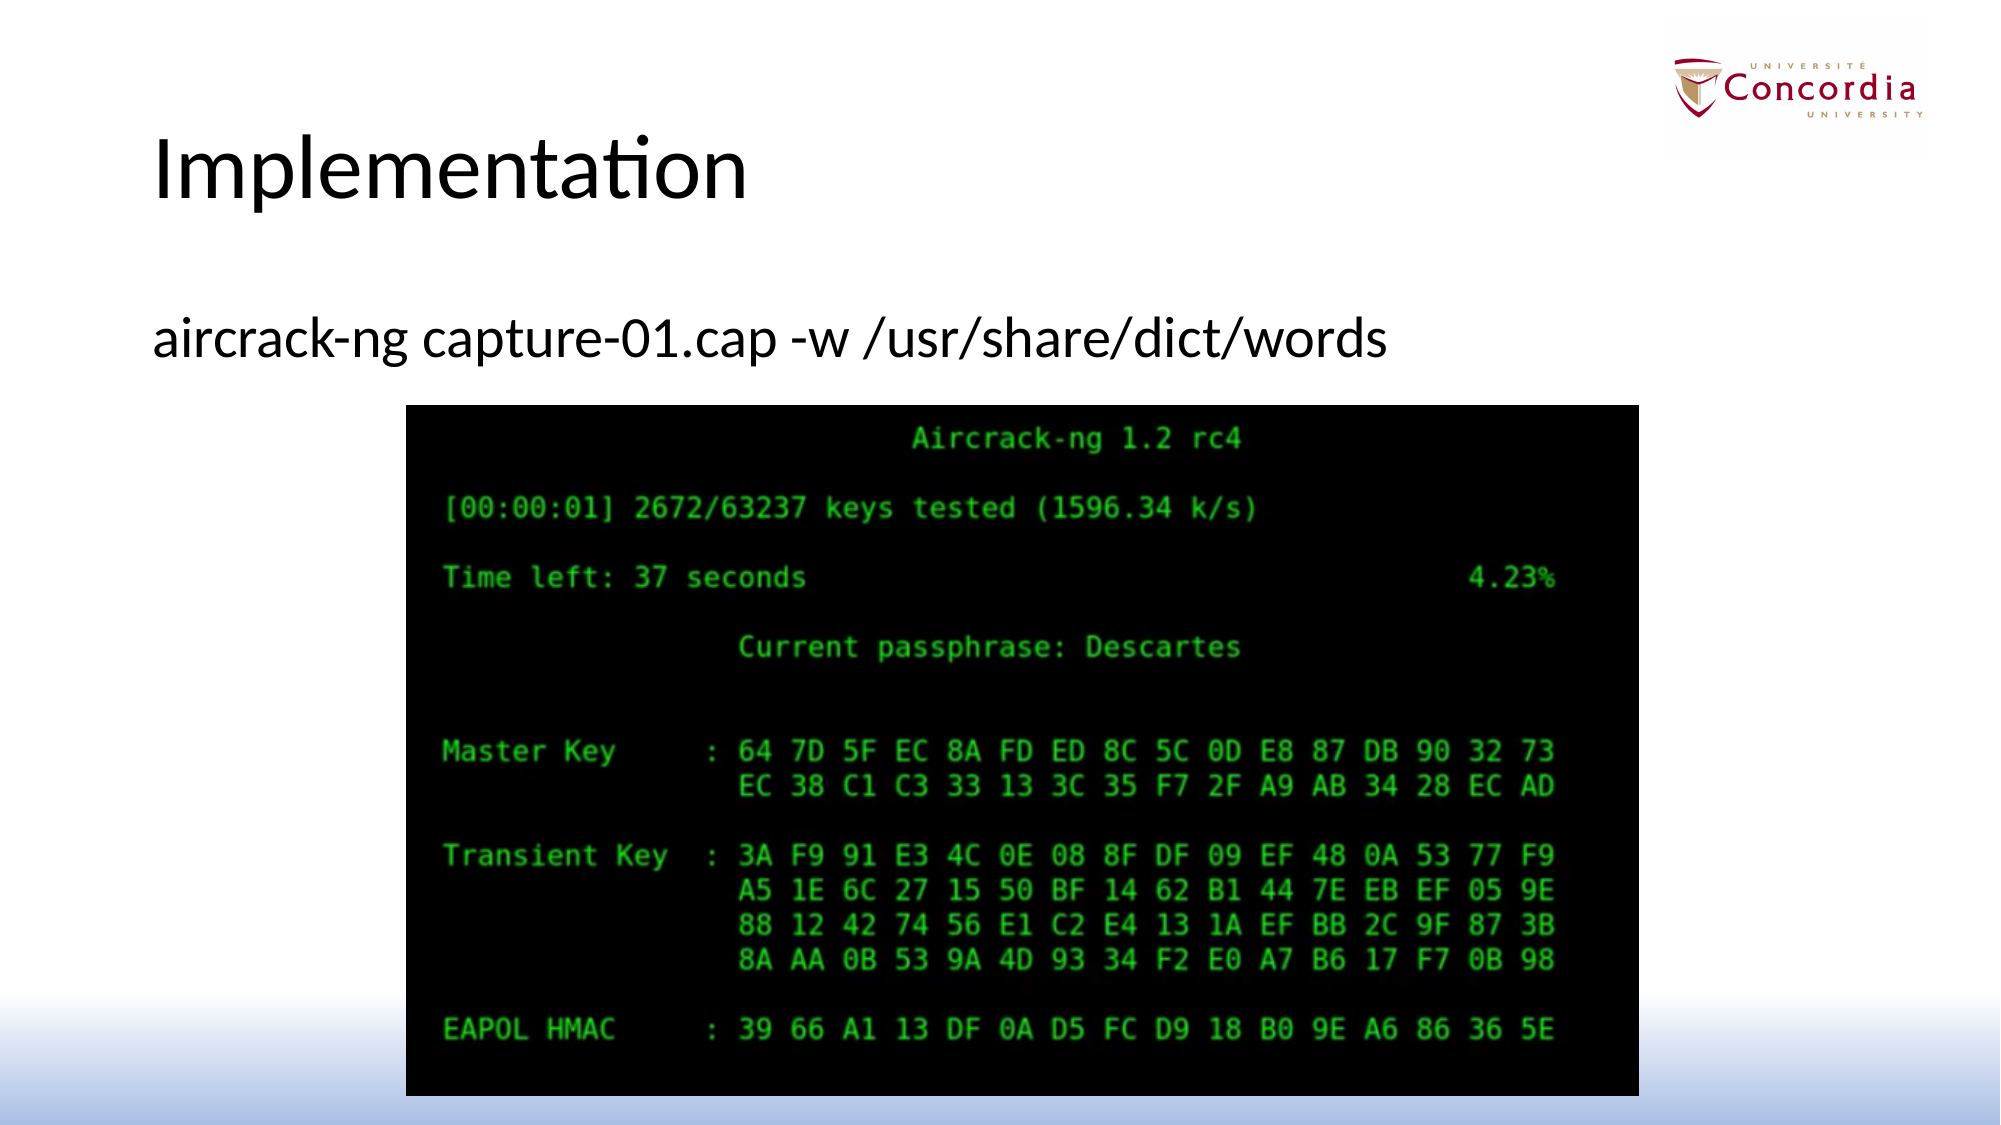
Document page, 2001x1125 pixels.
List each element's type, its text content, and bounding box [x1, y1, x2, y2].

picture [1669, 16, 1928, 161]
list aircrack-ng capture-01.cap -w /usr/share/dict/words [137, 299, 1863, 387]
picture [406, 404, 1639, 1096]
title Implementation [137, 59, 1863, 278]
